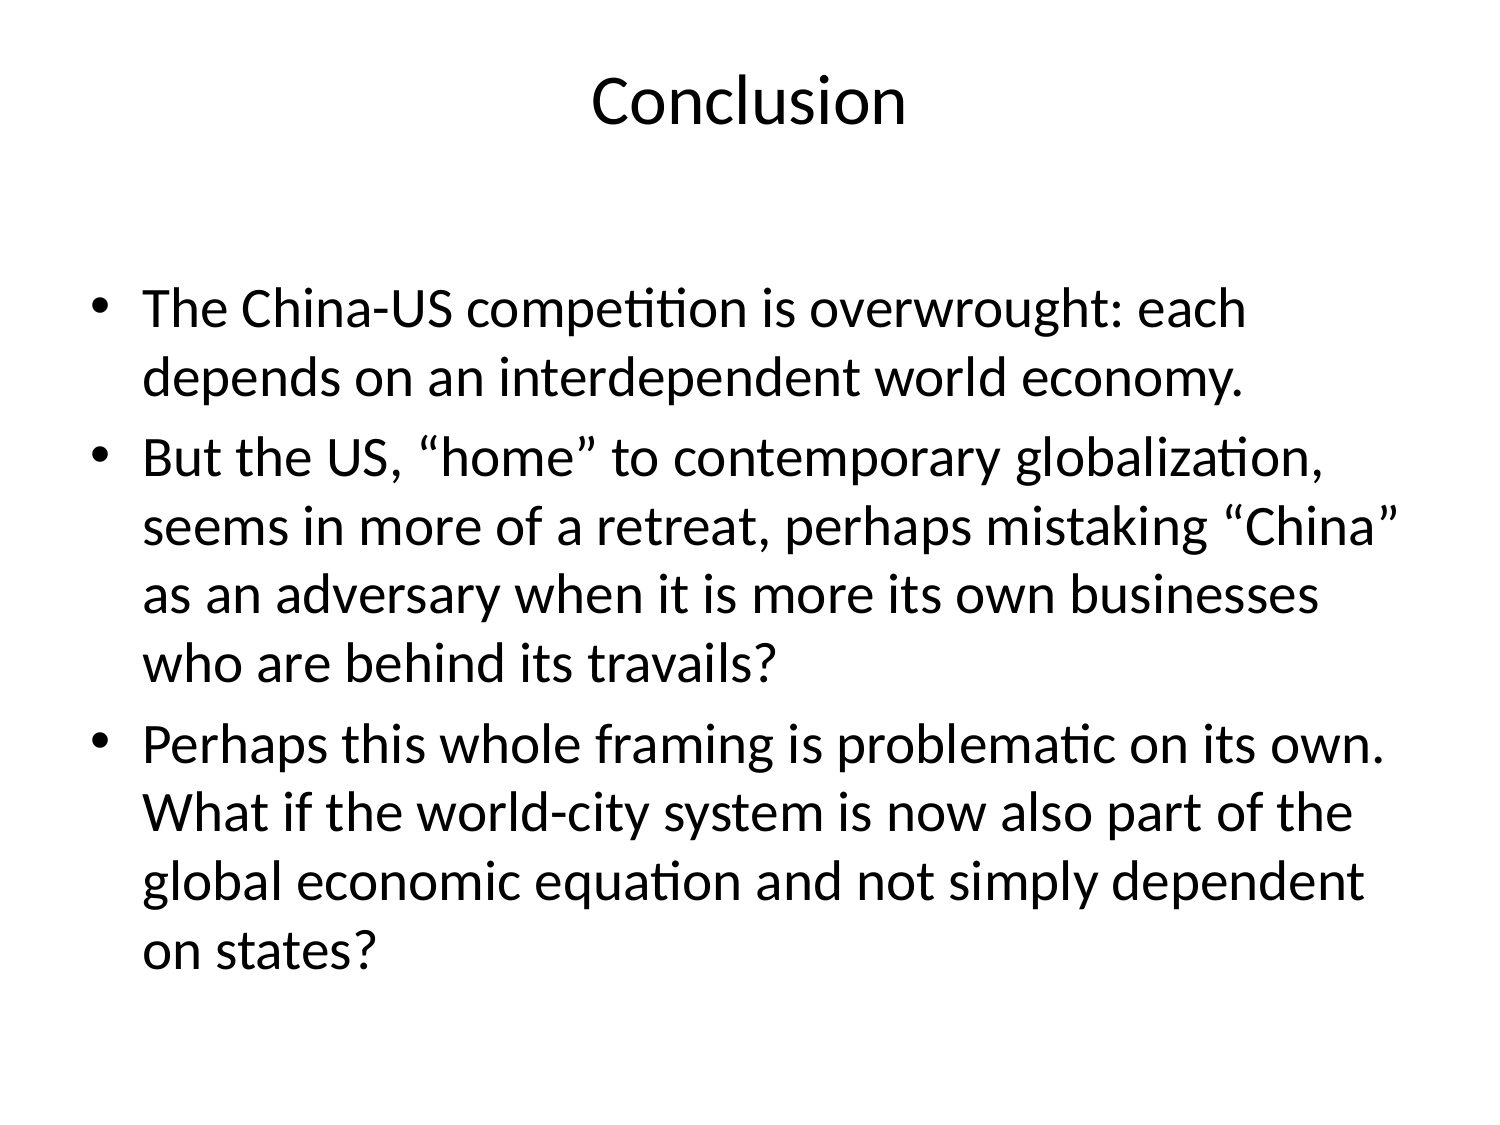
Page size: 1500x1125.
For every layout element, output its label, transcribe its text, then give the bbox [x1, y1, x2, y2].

list The China-US competition is overwrought: each depends on an interdependent world economy. But the US, “home” to contemporary globalization, seems in more of a retreat, perhaps mistaking “China” as an adversary when it is more its own businesses who are behind its travails? Perhaps this whole framing is problematic on its own. What if the world-city system is now also part of the global economic equation and not simply dependent on states? [75, 262, 1425, 1005]
title Conclusion [75, 45, 1425, 233]
